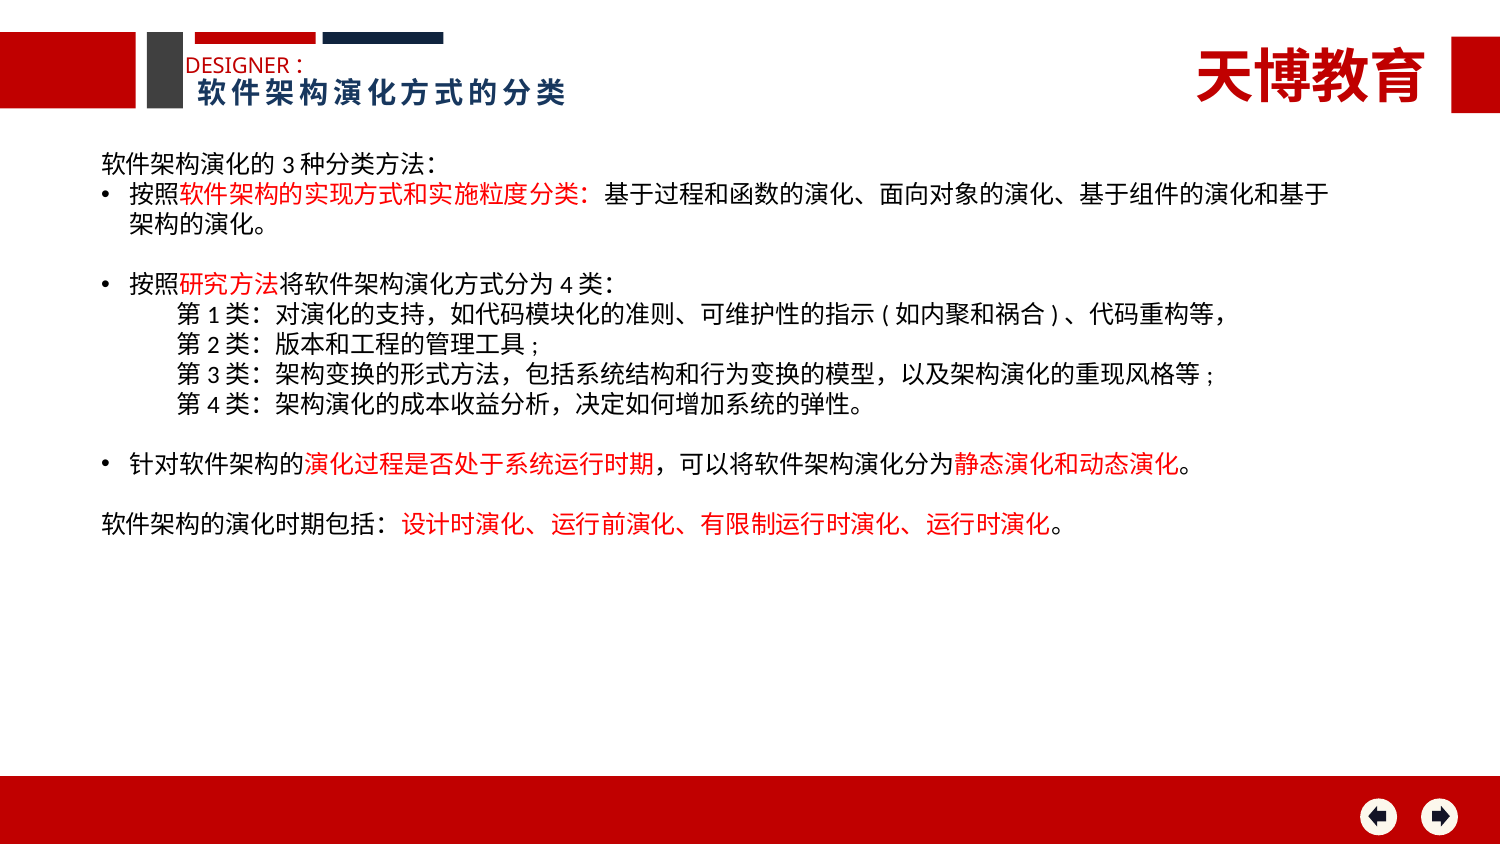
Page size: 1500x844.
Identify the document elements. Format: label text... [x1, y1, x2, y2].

text_box 软件架构演化的3种分类方法： 按照软件架构的实现方式和实施粒度分类：基于过程和函数的演化、面向对象的演化、基于组件的演化和基于架构的演化。 按照研究方法将软件架构演化方式分为4类： 第1类：对演化的支持，如代码模块化的准则、可维护性的指示(如内聚和祸合)、代码重构等， 第2类：版本和工程的管理工具; 第3类：架构变换的形式方法，包括系统结构和行为变换的模型，以及架构演化的重现风格等; 第4类：架构演化的成本收益分析，决定如何增加系统的弹性。 针对软件架构的演化过程是否处于系统运行时期，可以将软件架构演化分为静态演化和动态演化。 软件架构的演化时期包括：设计时演化、运行前演化、有限制运行时演化、运行时演化。 [86, 141, 1353, 606]
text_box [194, 31, 444, 45]
text_box 天博教育 [1180, 32, 1444, 117]
text_box 软件架构演化方式的分类 [183, 67, 921, 118]
text_box DESIGNER： [169, 43, 332, 85]
